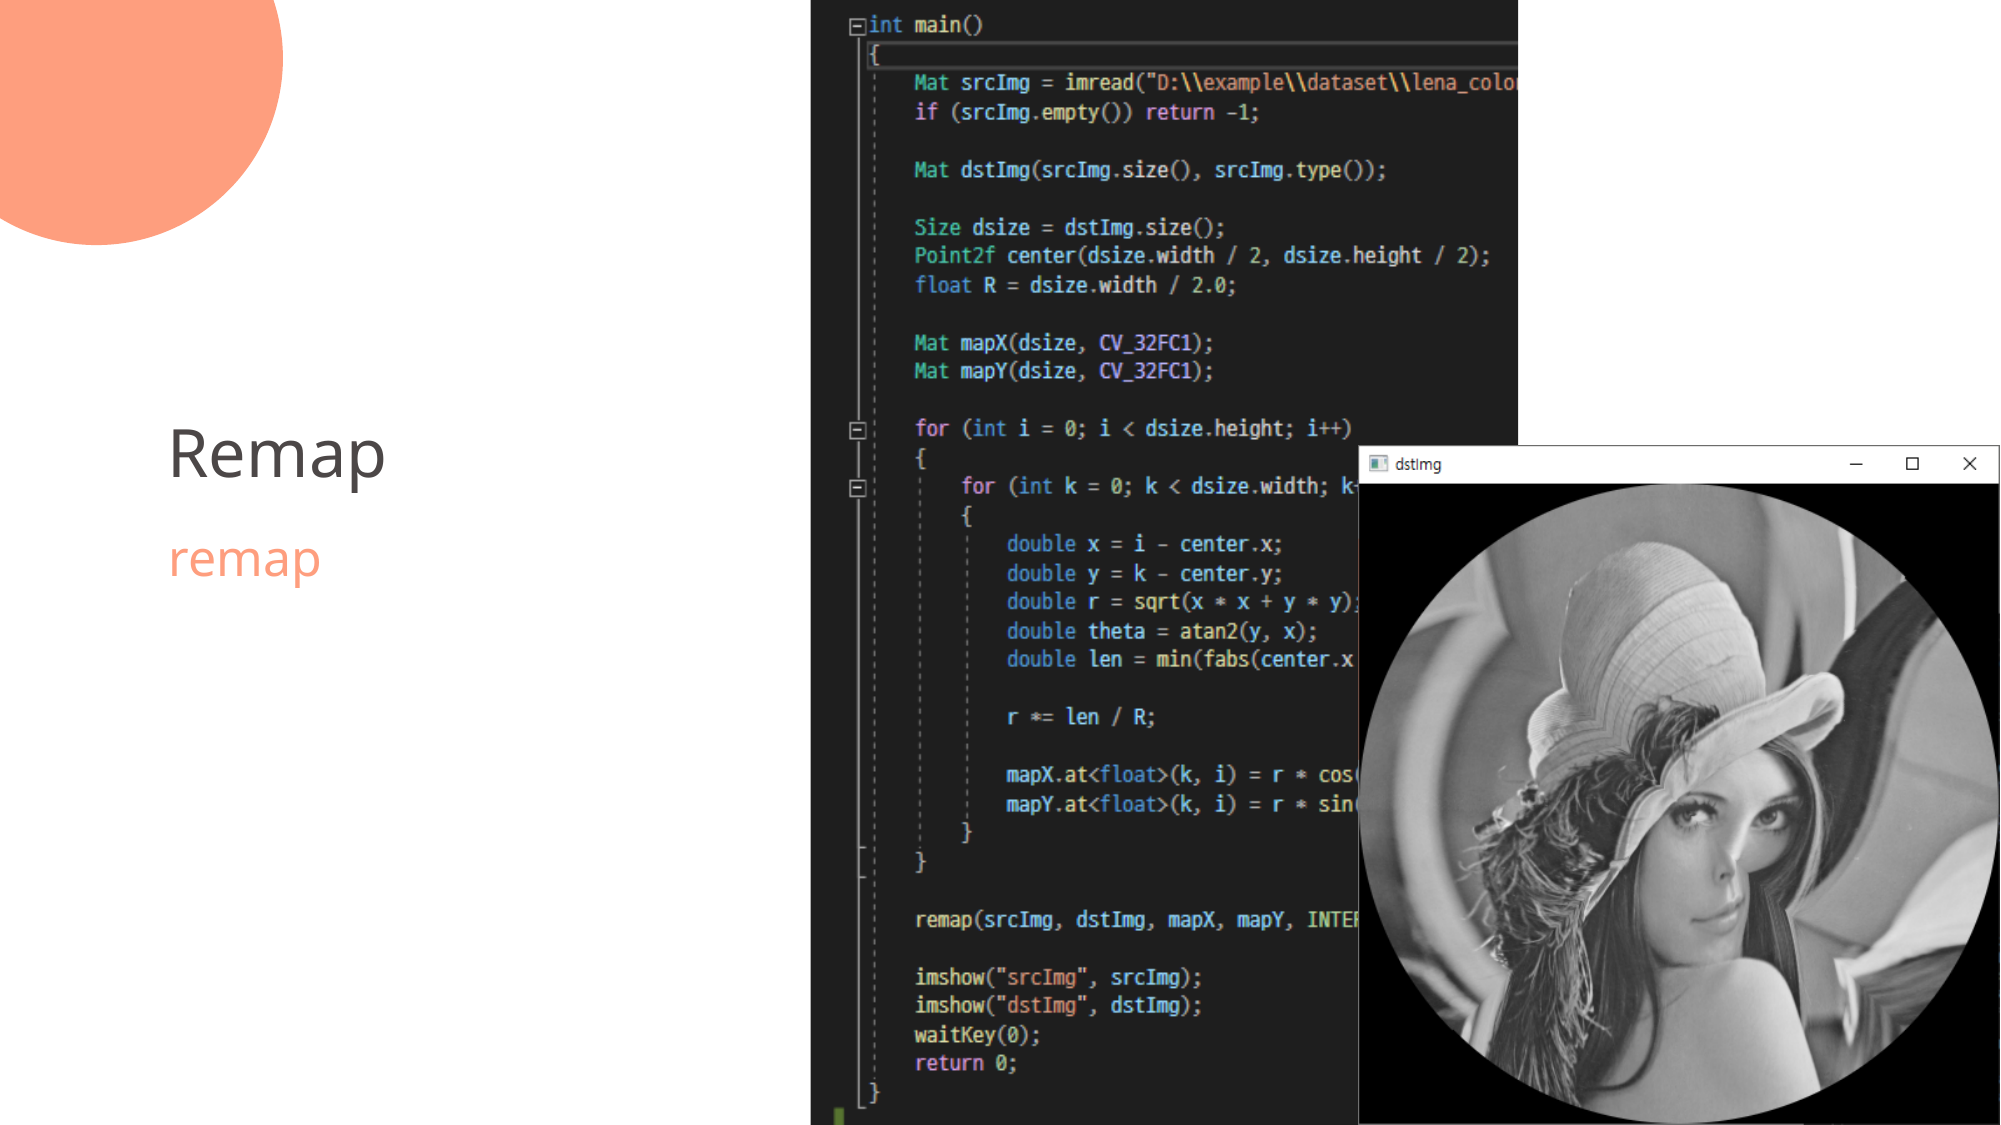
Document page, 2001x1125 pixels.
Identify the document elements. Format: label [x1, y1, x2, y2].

picture [810, 0, 2000, 1125]
text_box [157, 403, 398, 595]
text_box [0, 0, 284, 247]
